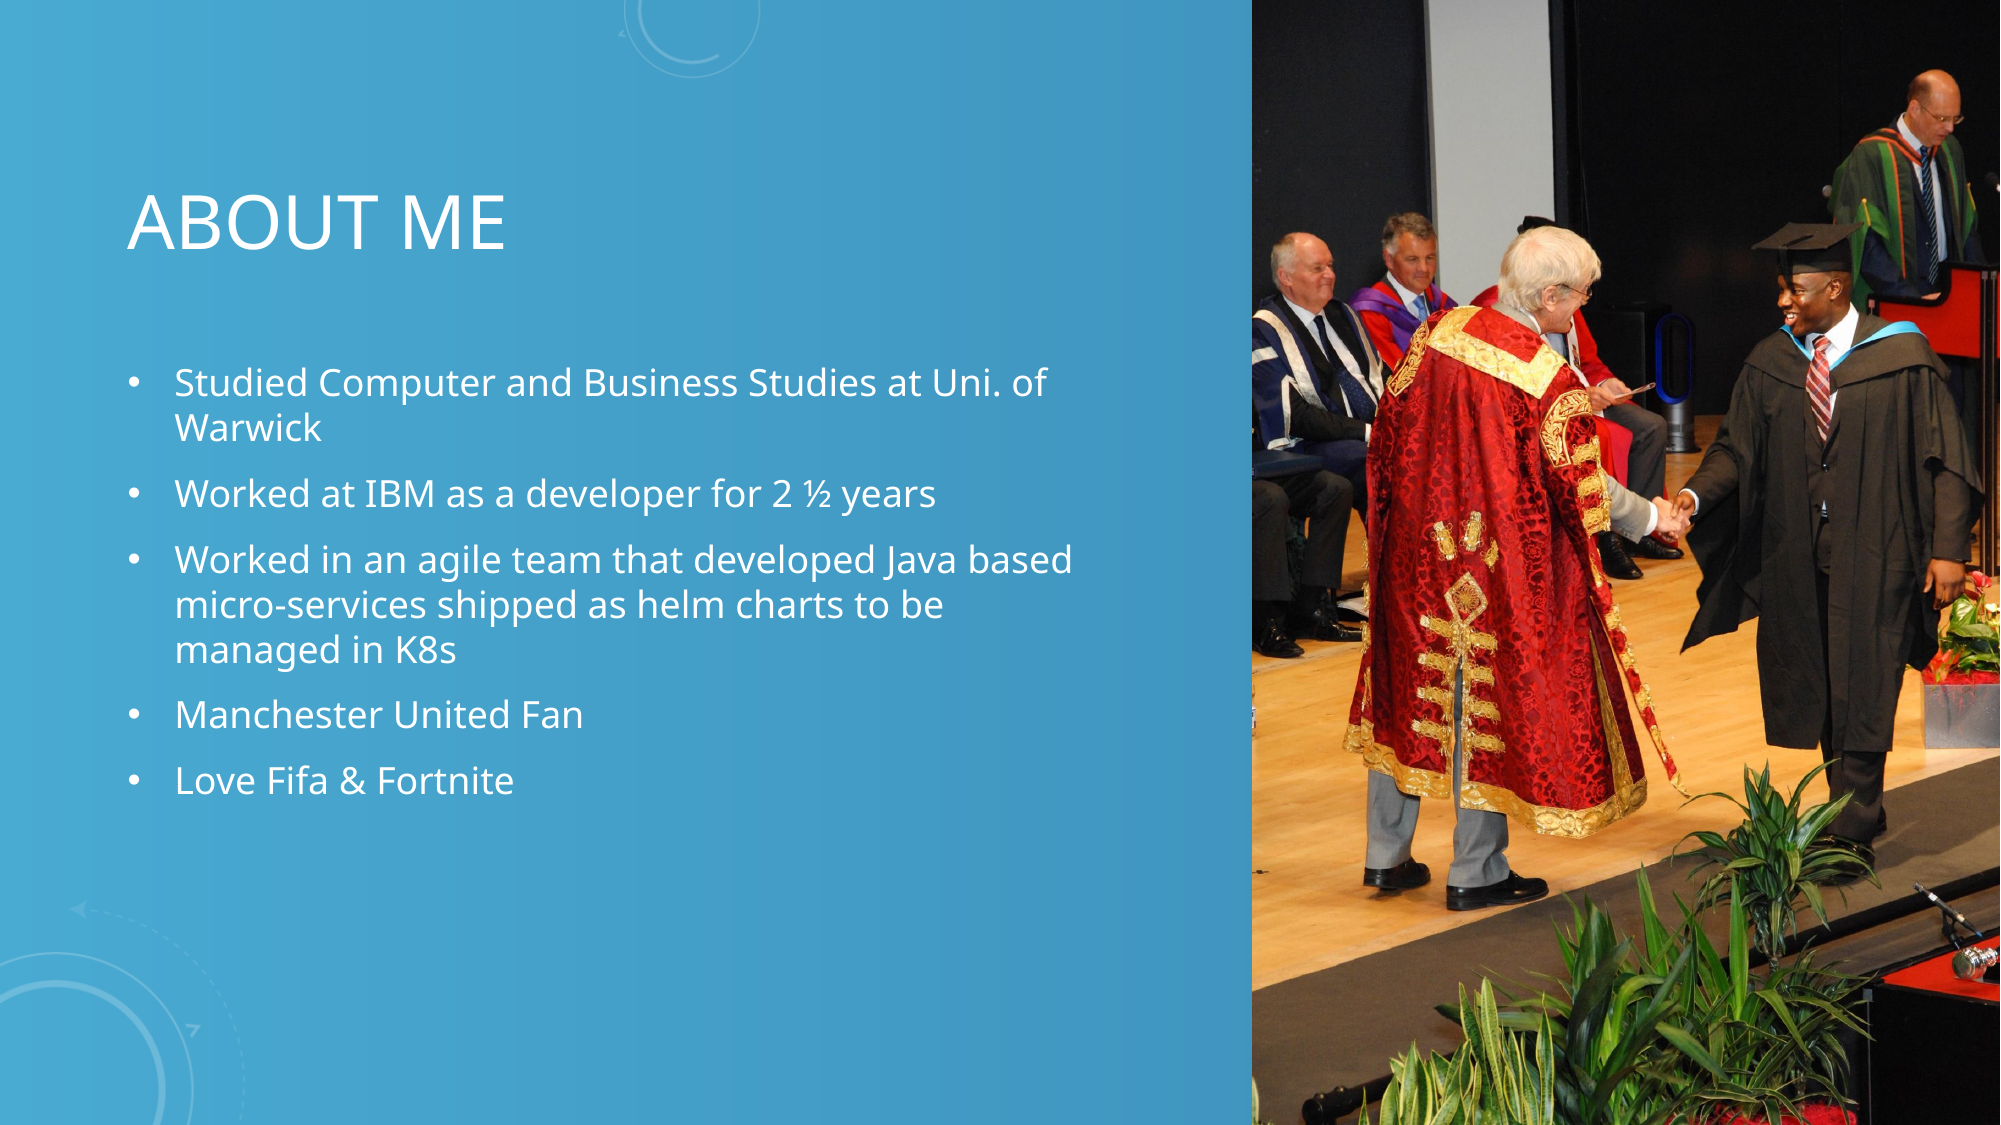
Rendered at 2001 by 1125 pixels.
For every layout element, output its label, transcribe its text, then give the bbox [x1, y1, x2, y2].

picture [0, 0, 2000, 1125]
title About me [112, 99, 1246, 339]
list Studied Computer and Business Studies at Uni. of Warwick Worked at IBM as a developer for 2 ½ years Worked in an agile team that developed Java based micro-services shipped as helm charts to be managed in K8s Manchester United Fan Love Fifa & Fortnite [112, 351, 1111, 950]
